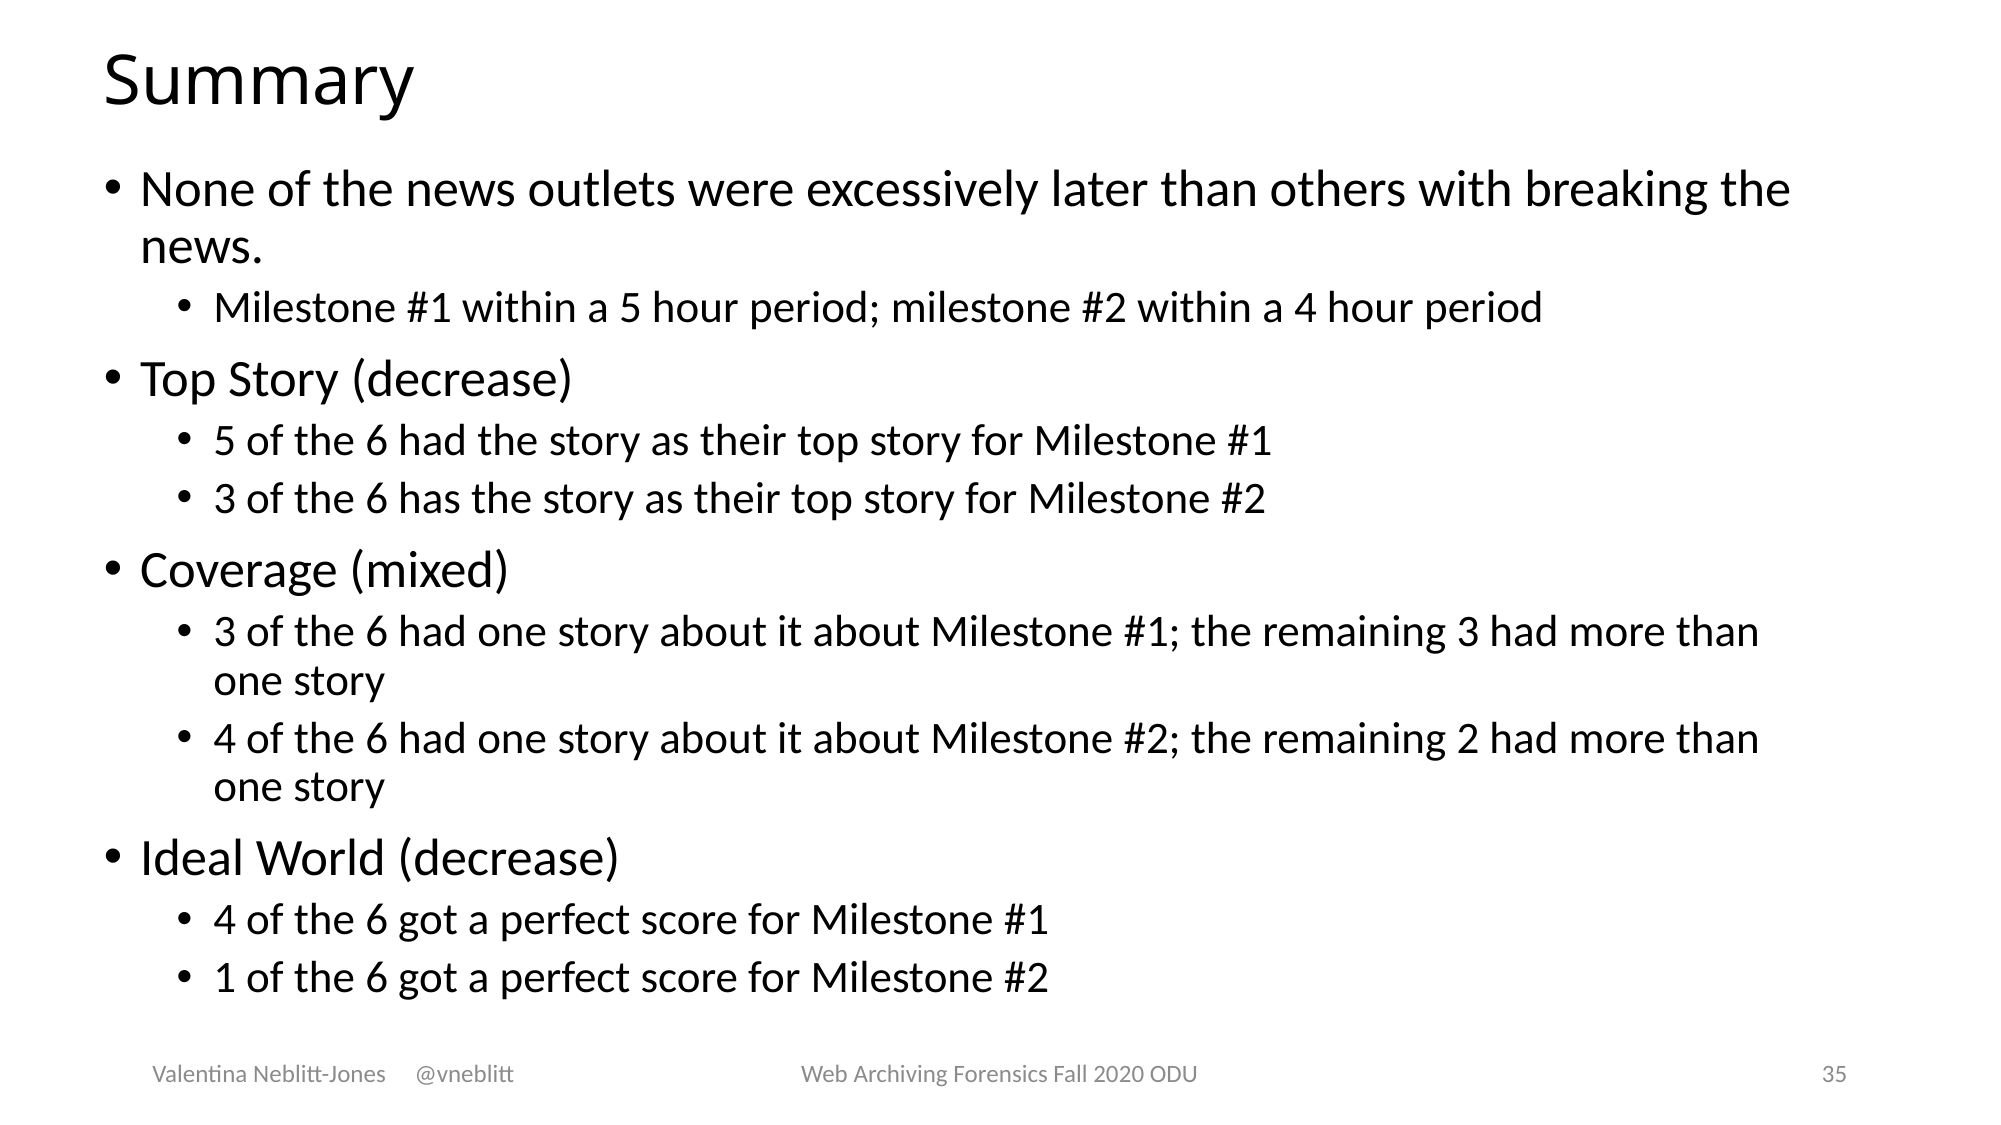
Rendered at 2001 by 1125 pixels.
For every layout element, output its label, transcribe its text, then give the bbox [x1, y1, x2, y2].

slide_number 35 [1412, 1042, 1863, 1103]
slide_number Valentina Neblitt-Jones @vneblitt [137, 1042, 588, 1103]
title Summary [88, 37, 1814, 128]
footer Web Archiving Forensics Fall 2020 ODU [662, 1042, 1338, 1103]
list None of the news outlets were excessively later than others with breaking the news. Milestone #1 within a 5 hour period; milestone #2 within a 4 hour period Top Story (decrease) 5 of the 6 had the story as their top story for Milestone #1 3 of the 6 has the story as their top story for Milestone #2 Coverage (mixed) 3 of the 6 had one story about it about Milestone #1; the remaining 3 had more than one story 4 of the 6 had one story about it about Milestone #2; the remaining 2 had more than one story Ideal World (decrease) 4 of the 6 got a perfect score for Milestone #1 1 of the 6 got a perfect score for Milestone #2 [88, 153, 1814, 1017]
